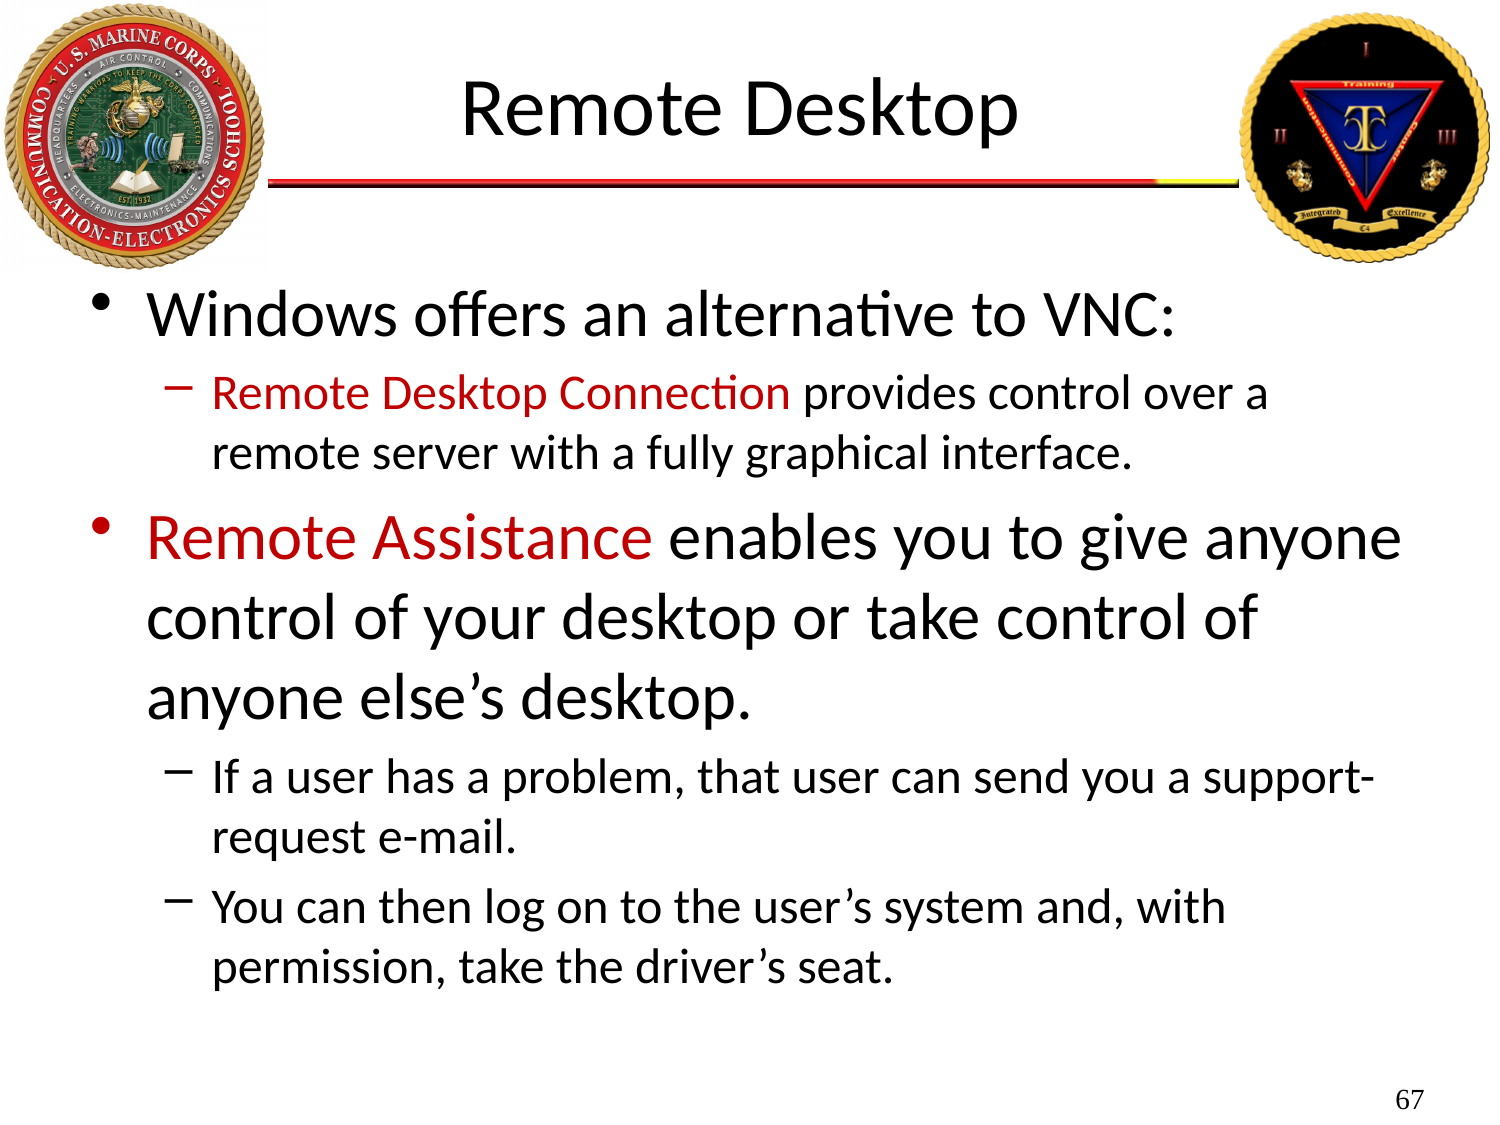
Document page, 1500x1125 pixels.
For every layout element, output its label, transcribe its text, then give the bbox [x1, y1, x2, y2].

picture [1239, 12, 1490, 263]
list Windows offers an alternative to VNC: Remote Desktop Connection provides control over a remote server with a fully graphical interface. Remote Assistance enables you to give anyone control of your desktop or take control of anyone else’s desktop. If a user has a problem, that user can send you a support-request e-mail. You can then log on to the user’s system and, with permission, take the driver’s seat. [75, 262, 1425, 1005]
picture [0, 0, 268, 274]
title Remote Desktop [75, 45, 1425, 233]
